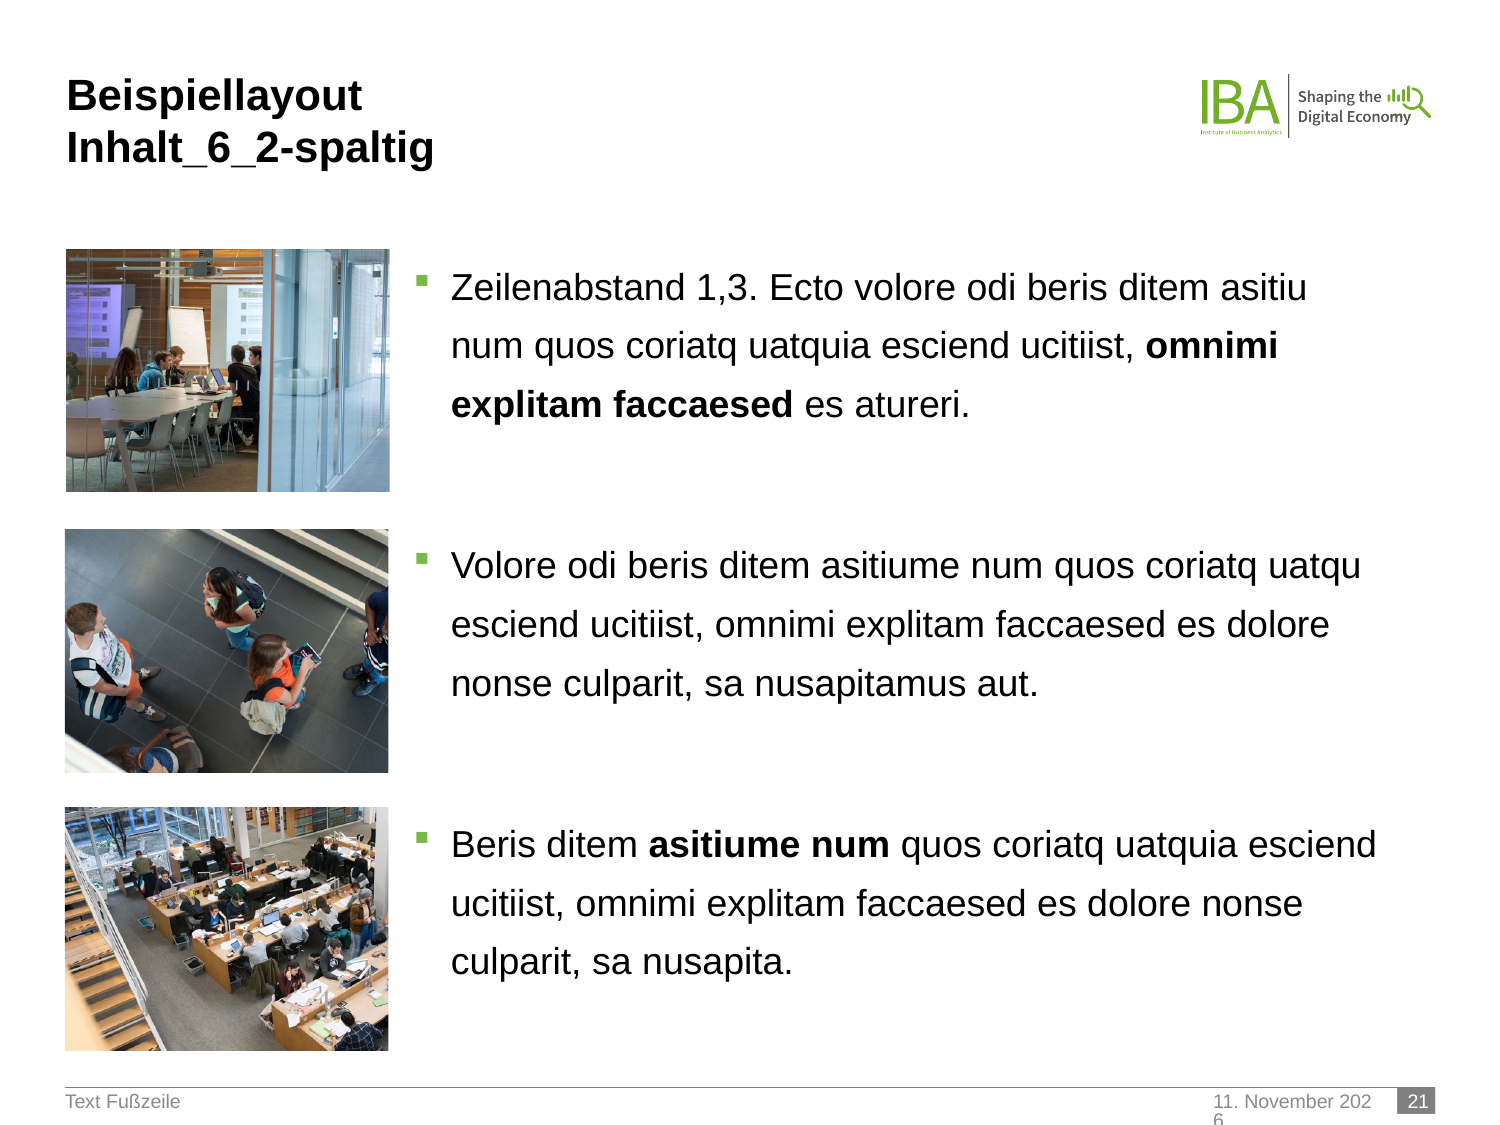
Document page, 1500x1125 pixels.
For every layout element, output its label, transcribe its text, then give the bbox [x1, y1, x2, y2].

picture [1193, 69, 1439, 143]
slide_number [1213, 1088, 1374, 1125]
list Volore odi beris ditem asitiume num quos coriatq uatqu esciend ucitiist, omnimi explitam faccaesed es dolore nonse culparit, sa nusapitamus aut. [413, 528, 1436, 774]
slide_number 21 [1374, 1088, 1429, 1125]
list Zeilenabstand 1,3. Ecto volore odi beris ditem asitiu num quos coriatq uatquia esciend ucitiist, omnimi explitam faccaesed es atureri. [413, 249, 1436, 492]
picture [64, 529, 389, 773]
footer Text Fußzeile [64, 1088, 1039, 1125]
list Beris ditem asitiume num quos coriatq uatquia esciend ucitiist, omnimi explitam faccaesed es dolore nonse culparit, sa nusapita. [413, 806, 1436, 1051]
title Beispiellayout Inhalt_6_2-spaltig [66, 66, 1165, 200]
picture [66, 249, 390, 492]
picture [64, 807, 389, 1051]
